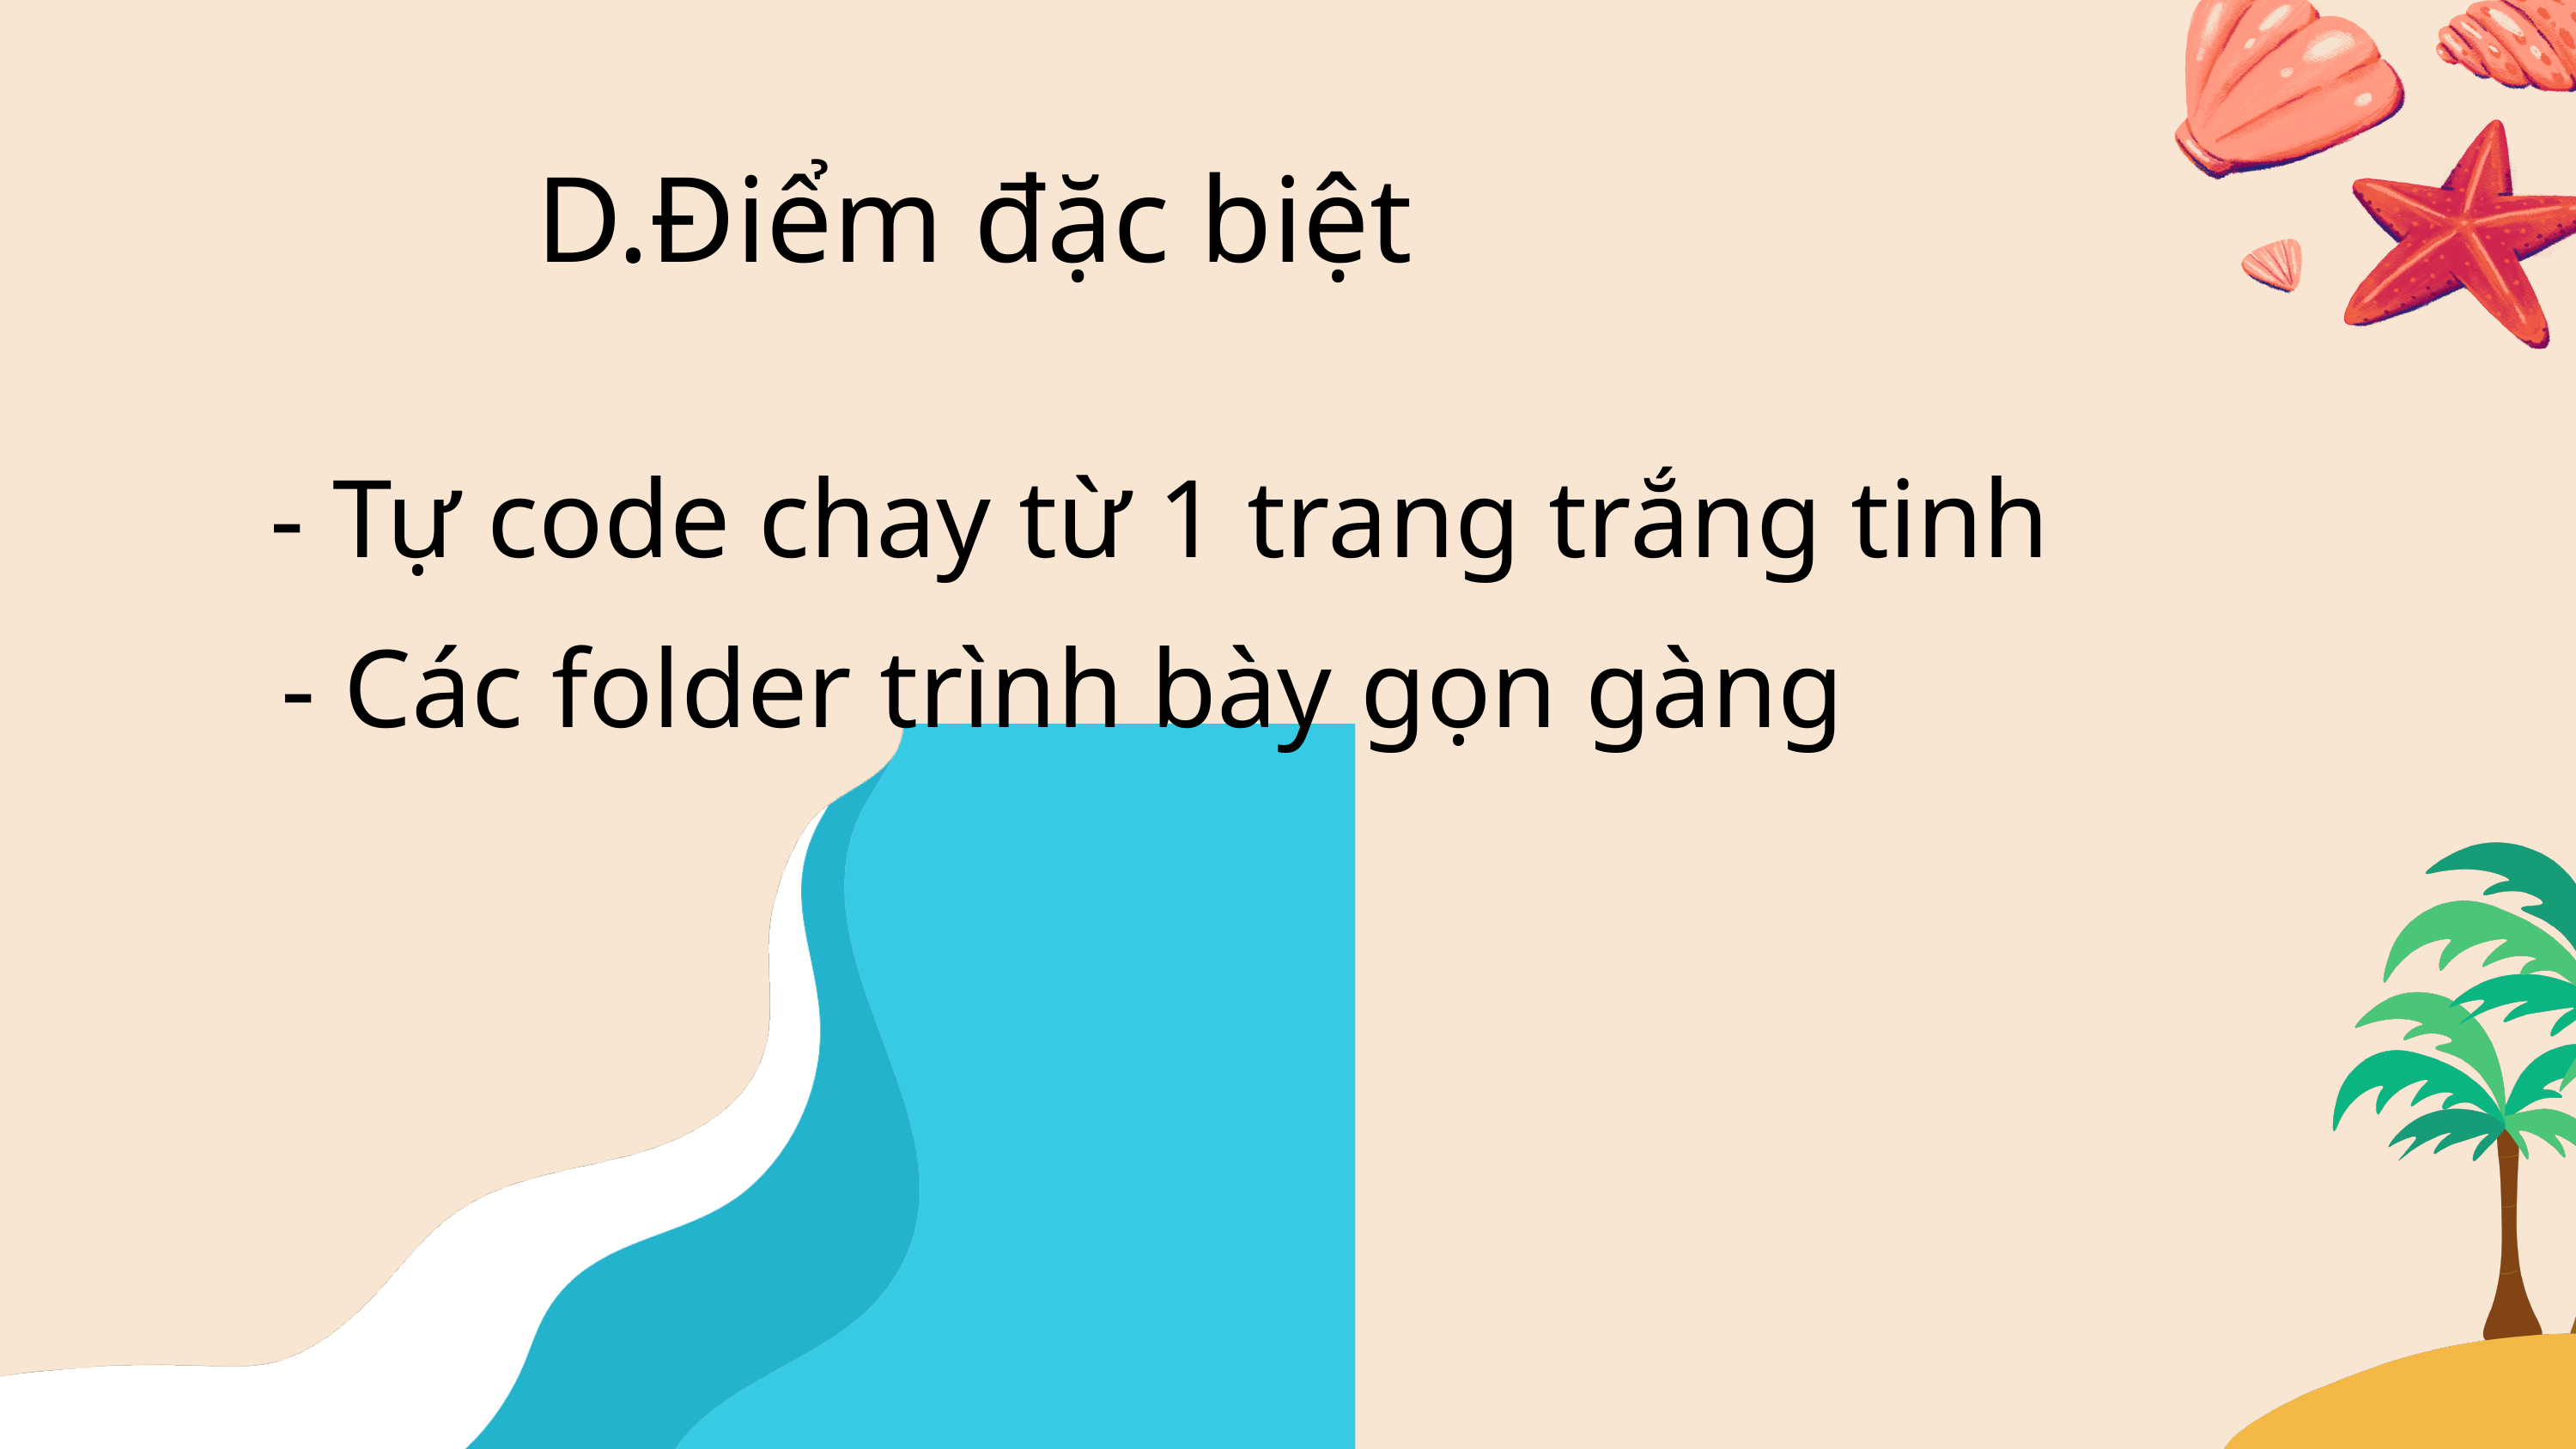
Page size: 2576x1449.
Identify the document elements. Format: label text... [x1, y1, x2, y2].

text_box - Tự code chay từ 1 trang trắng tinh [151, 497, 2170, 573]
text_box [2211, 832, 2576, 1449]
text_box v [0, 724, 1356, 1449]
text_box [2174, 0, 2576, 349]
text_box D.Điểm đặc biệt [536, 187, 2178, 282]
text_box - Các folder trình bày gọn gàng [54, 668, 2073, 743]
